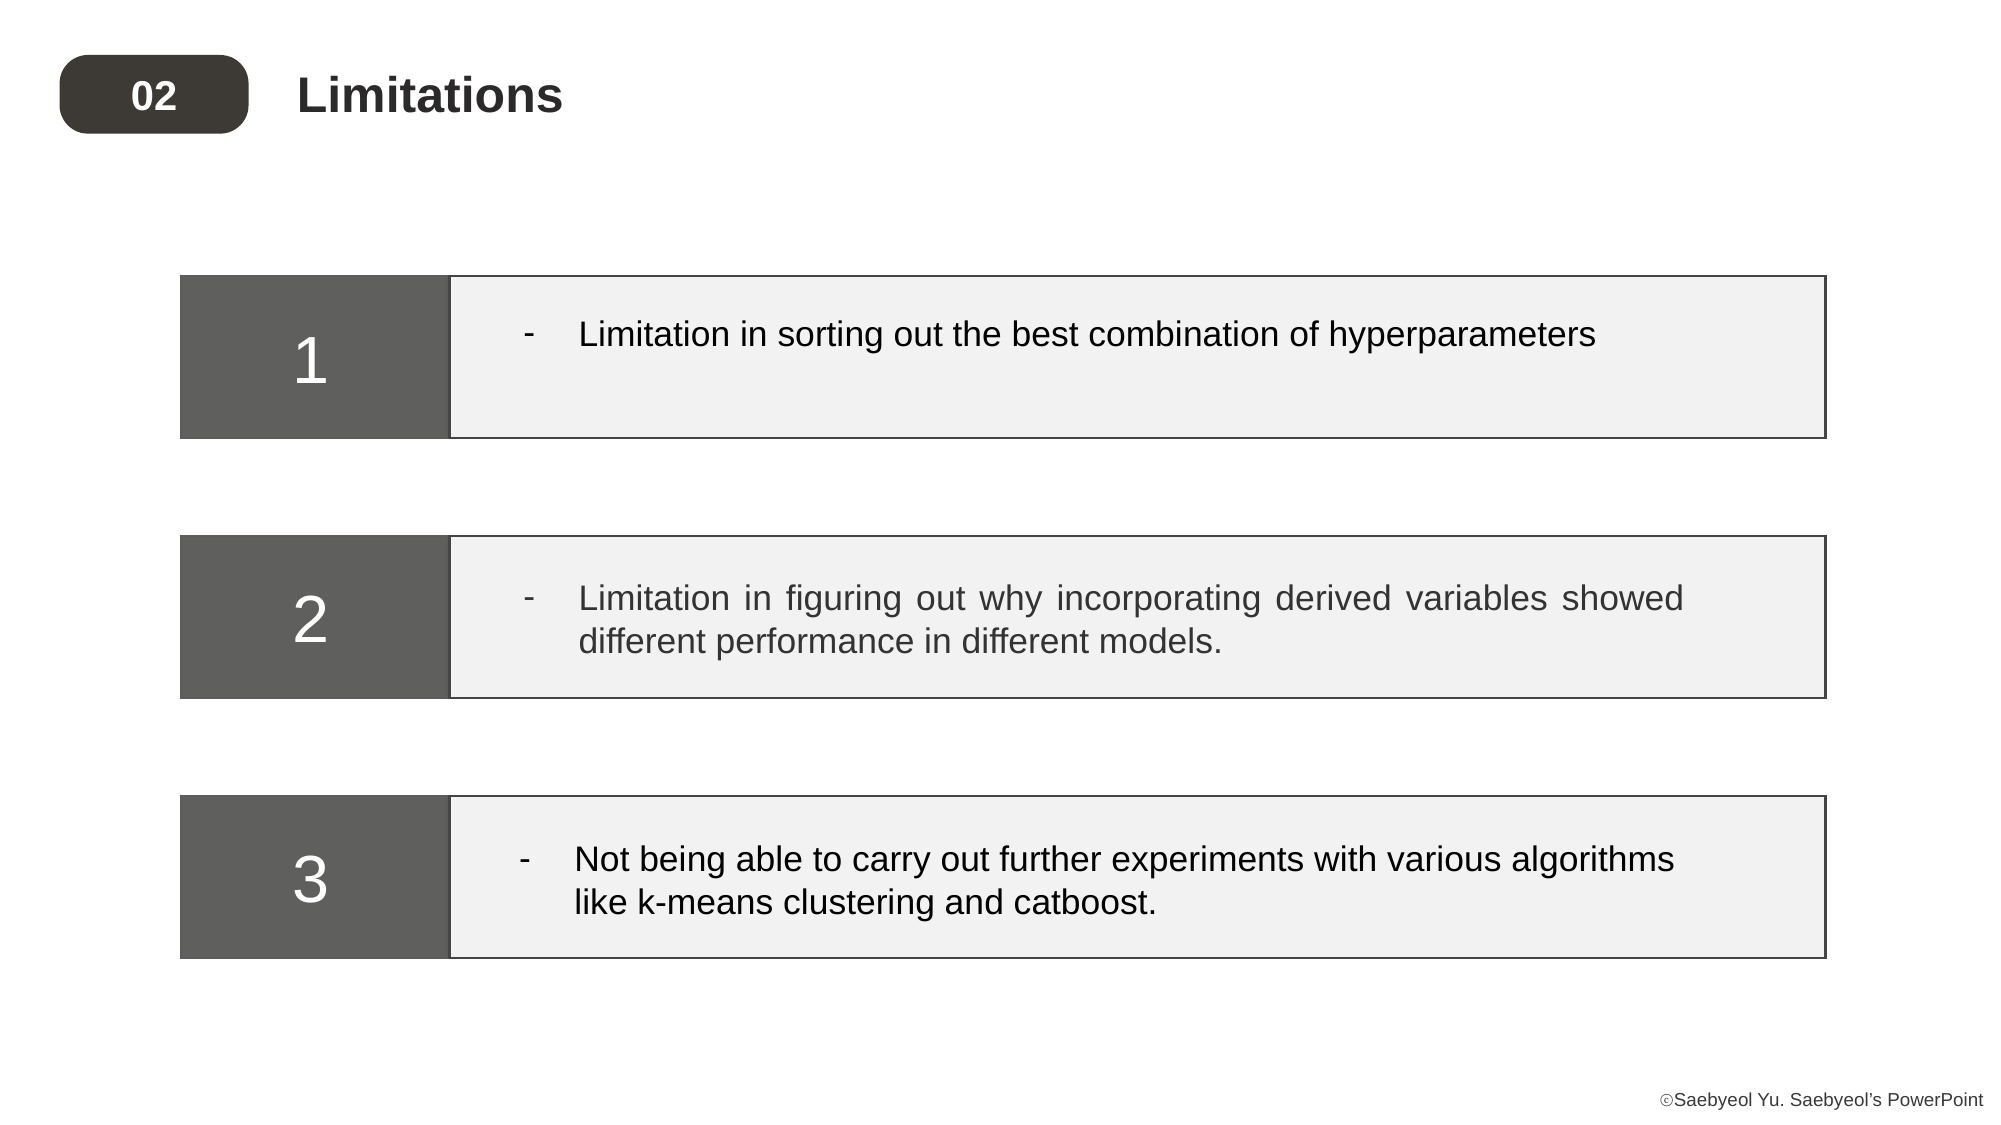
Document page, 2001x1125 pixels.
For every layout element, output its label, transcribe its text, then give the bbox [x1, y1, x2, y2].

text_box 3 [237, 828, 384, 924]
text_box 2 [237, 568, 384, 664]
text_box [449, 276, 1826, 438]
text_box Not being able to carry out further experiments with various algorithms like k-means clustering and catboost. [484, 828, 1748, 929]
text_box [59, 54, 249, 134]
text_box [180, 536, 448, 698]
text_box [180, 276, 448, 438]
text_box 02 [89, 61, 219, 127]
text_box [449, 796, 1826, 958]
text_box [449, 536, 1826, 698]
text_box 1 [237, 308, 384, 404]
text_box [180, 796, 448, 958]
text_box Limitation in sorting out the best combination of hyperparameters [488, 303, 1771, 362]
text_box Limitations [281, 54, 645, 130]
text_box Limitation in figuring out why incorporating derived variables showed different performance in different models. [488, 567, 1701, 668]
